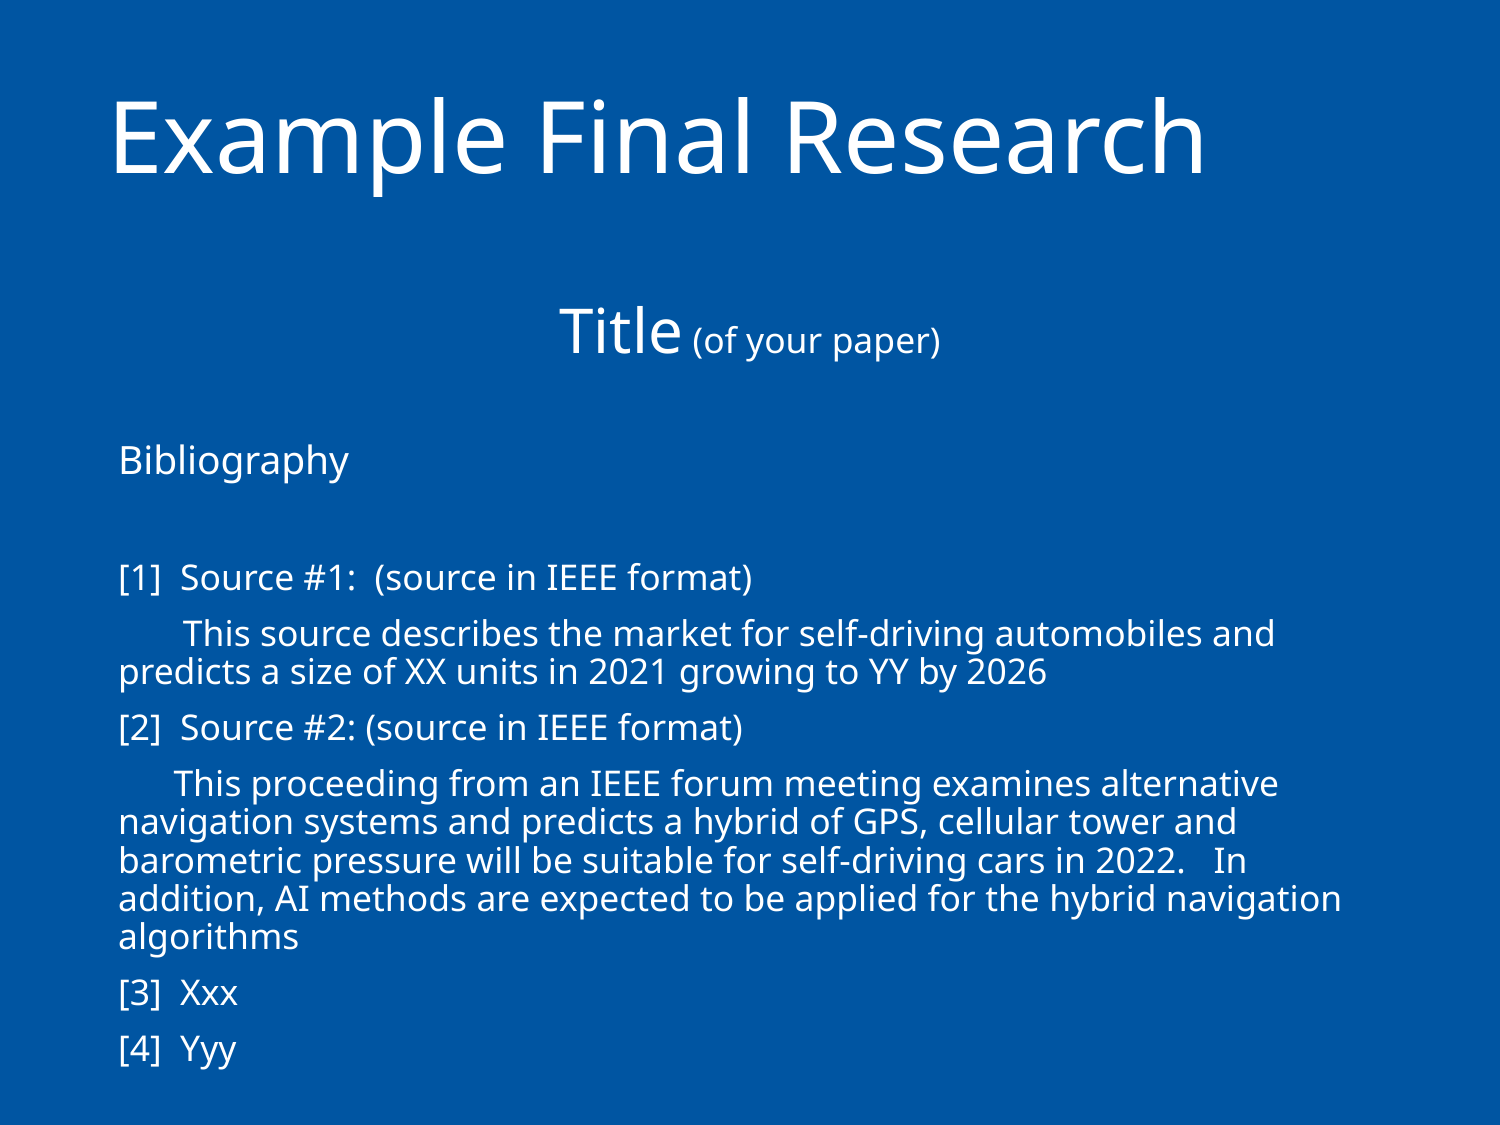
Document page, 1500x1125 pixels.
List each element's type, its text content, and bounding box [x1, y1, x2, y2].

title Example Final Research [92, 68, 1387, 215]
list Title (of your paper) Bibliography [1] Source #1: (source in IEEE format) This source describes the market for self-driving automobiles and predicts a size of XX units in 2021 growing to YY by 2026 [2] Source #2: (source in IEEE format) This proceeding from an IEEE forum meeting examines alternative navigation systems and predicts a hybrid of GPS, cellular tower and barometric pressure will be suitable for self-driving cars in 2022. In addition, AI methods are expected to be applied for the hybrid navigation algorithms [3] Xxx [4] Yyy [103, 232, 1397, 1081]
